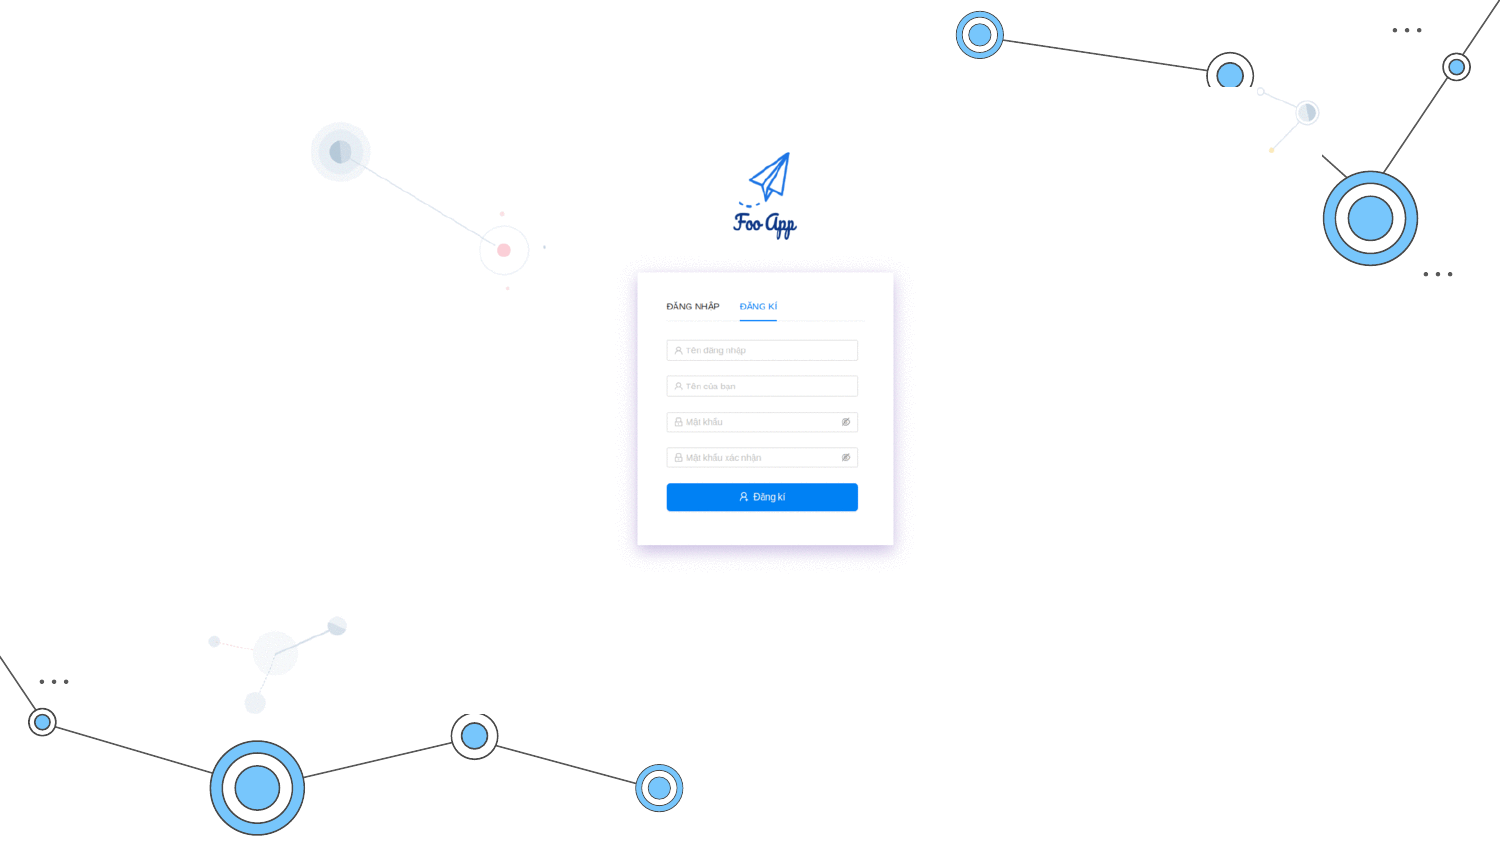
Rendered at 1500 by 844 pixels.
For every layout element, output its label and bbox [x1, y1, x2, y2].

picture [208, 87, 1322, 714]
